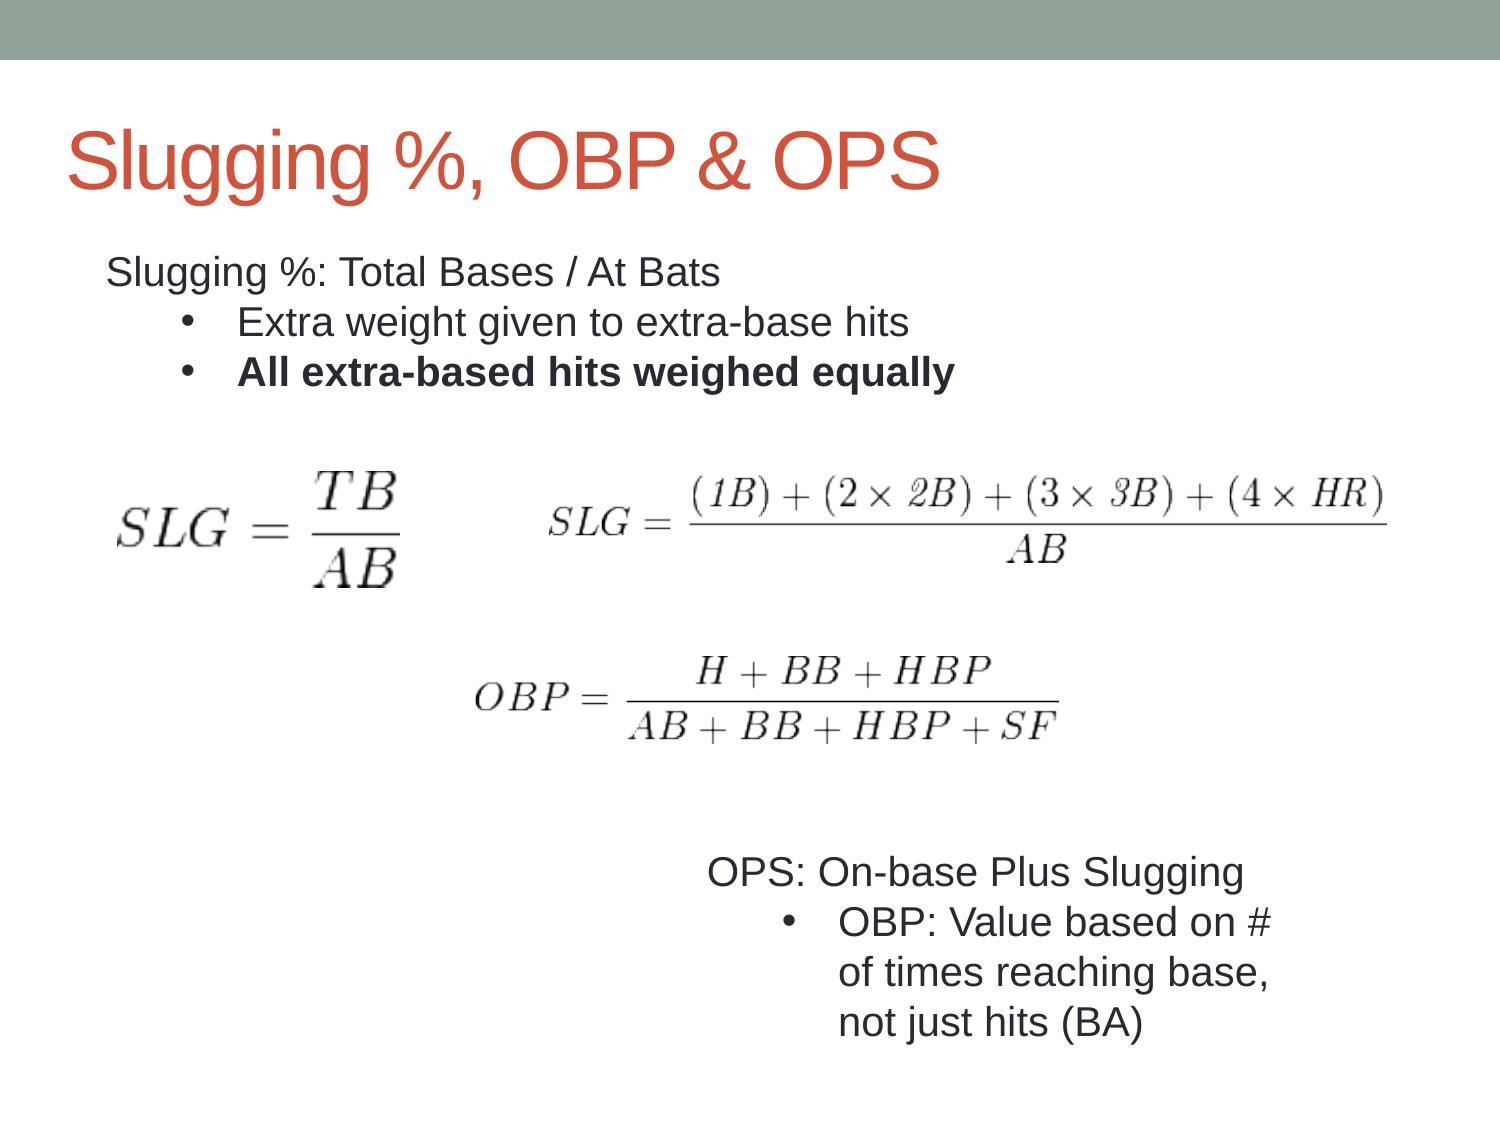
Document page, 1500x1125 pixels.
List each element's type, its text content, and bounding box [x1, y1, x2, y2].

text_box OPS: On-base Plus Slugging OBP: Value based on # of times reaching base, not just hits (BA) [692, 837, 1318, 1053]
picture [117, 471, 401, 588]
text_box Slugging %: Total Bases / At Bats Extra weight given to extra-base hits All extra-based hits weighed equally [90, 237, 971, 403]
title Slugging %, OBP & OPS [50, 75, 1400, 238]
picture [474, 655, 1060, 744]
picture [549, 474, 1387, 563]
